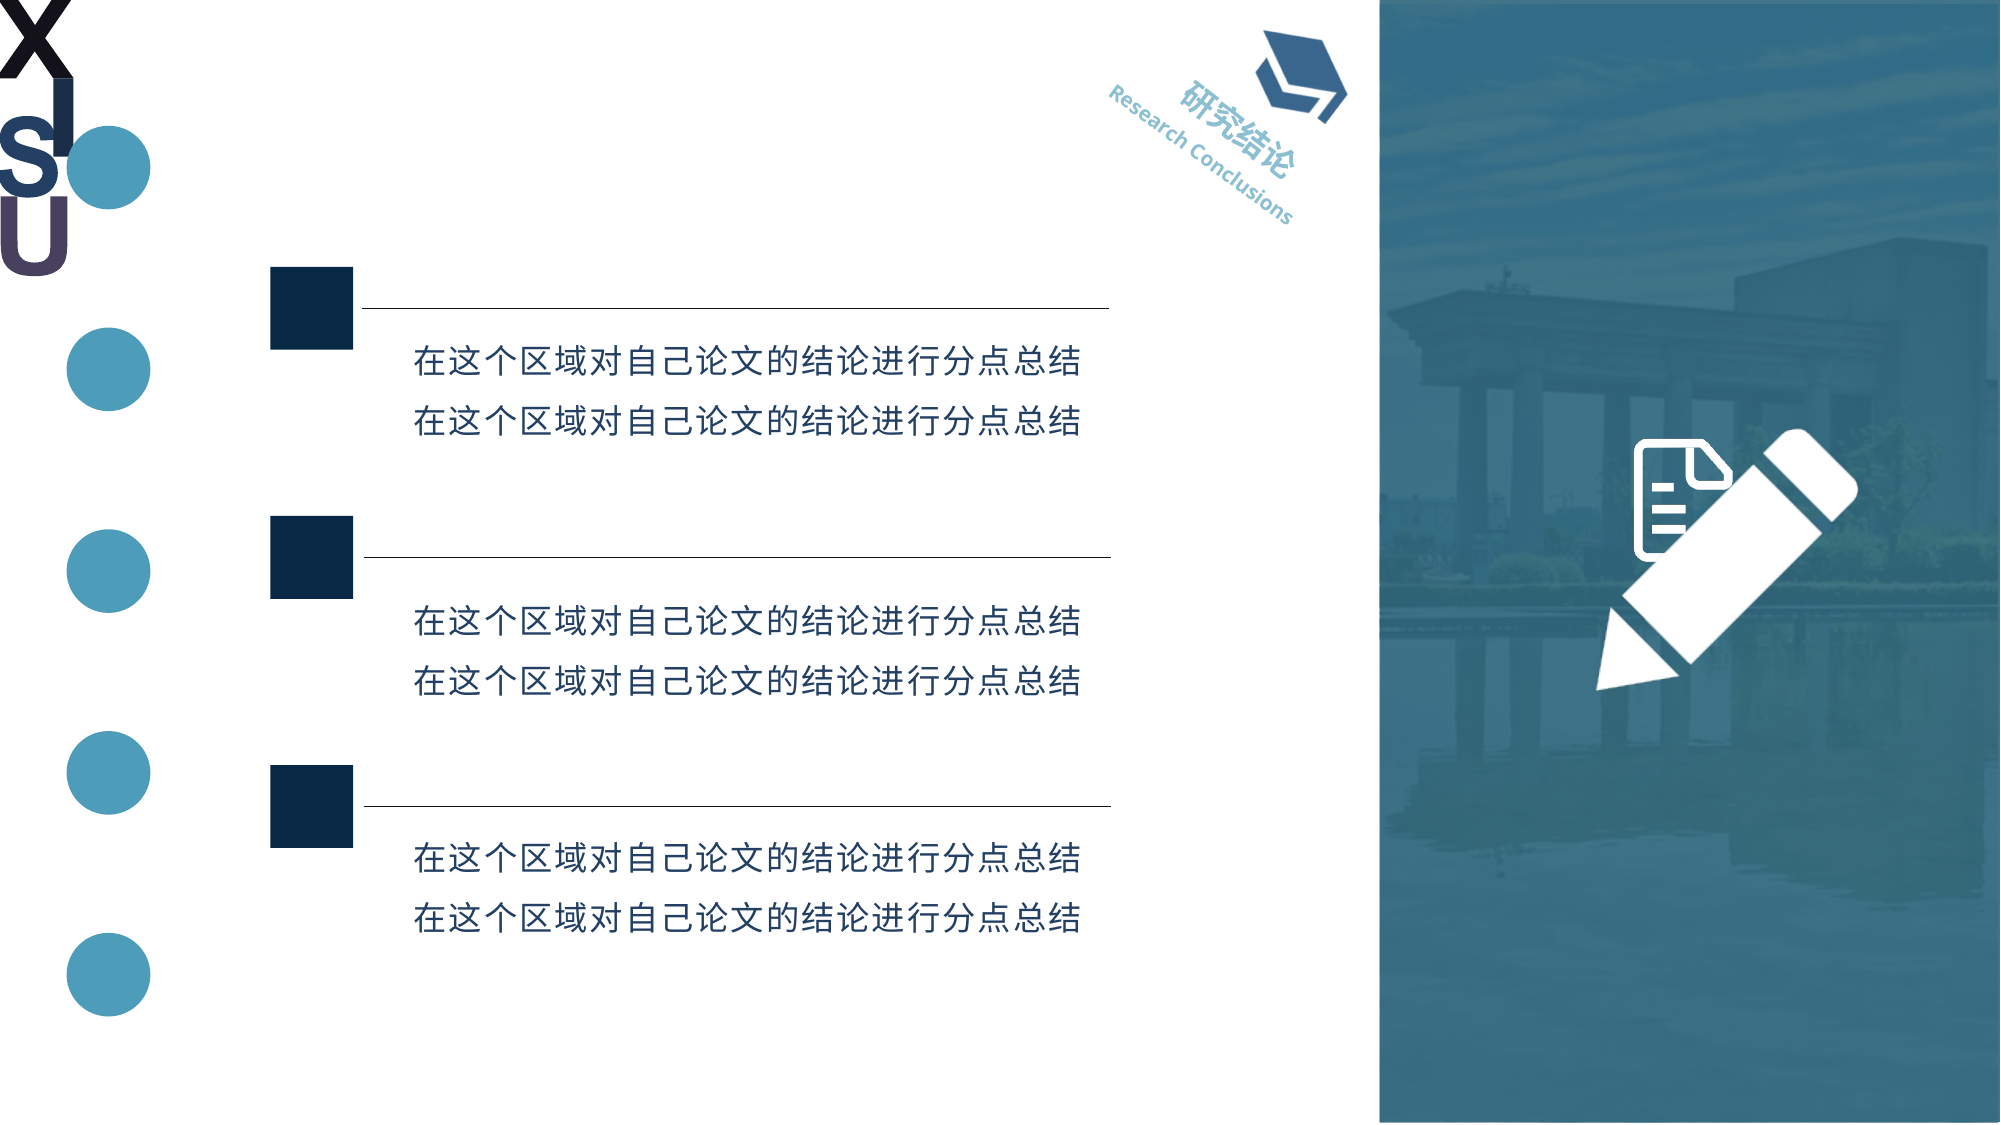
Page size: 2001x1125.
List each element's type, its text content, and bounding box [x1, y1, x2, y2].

text_box 在这个区域对自己论文的结论进行分点总结 在这个区域对自己论文的结论进行分点总结 [398, 572, 1197, 708]
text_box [270, 765, 1112, 848]
text_box 研究结论 [1159, 62, 1331, 210]
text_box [66, 125, 151, 1017]
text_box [270, 266, 1110, 350]
text_box 在这个区域对自己论文的结论进行分点总结 在这个区域对自己论文的结论进行分点总结 [398, 810, 1197, 945]
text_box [1566, 408, 1880, 722]
picture [1379, 0, 1998, 1124]
text_box Research Conclusions [1088, 63, 1344, 266]
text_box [270, 515, 1112, 599]
picture [1230, 28, 1361, 121]
text_box 在这个区域对自己论文的结论进行分点总结 在这个区域对自己论文的结论进行分点总结 [398, 313, 1197, 448]
